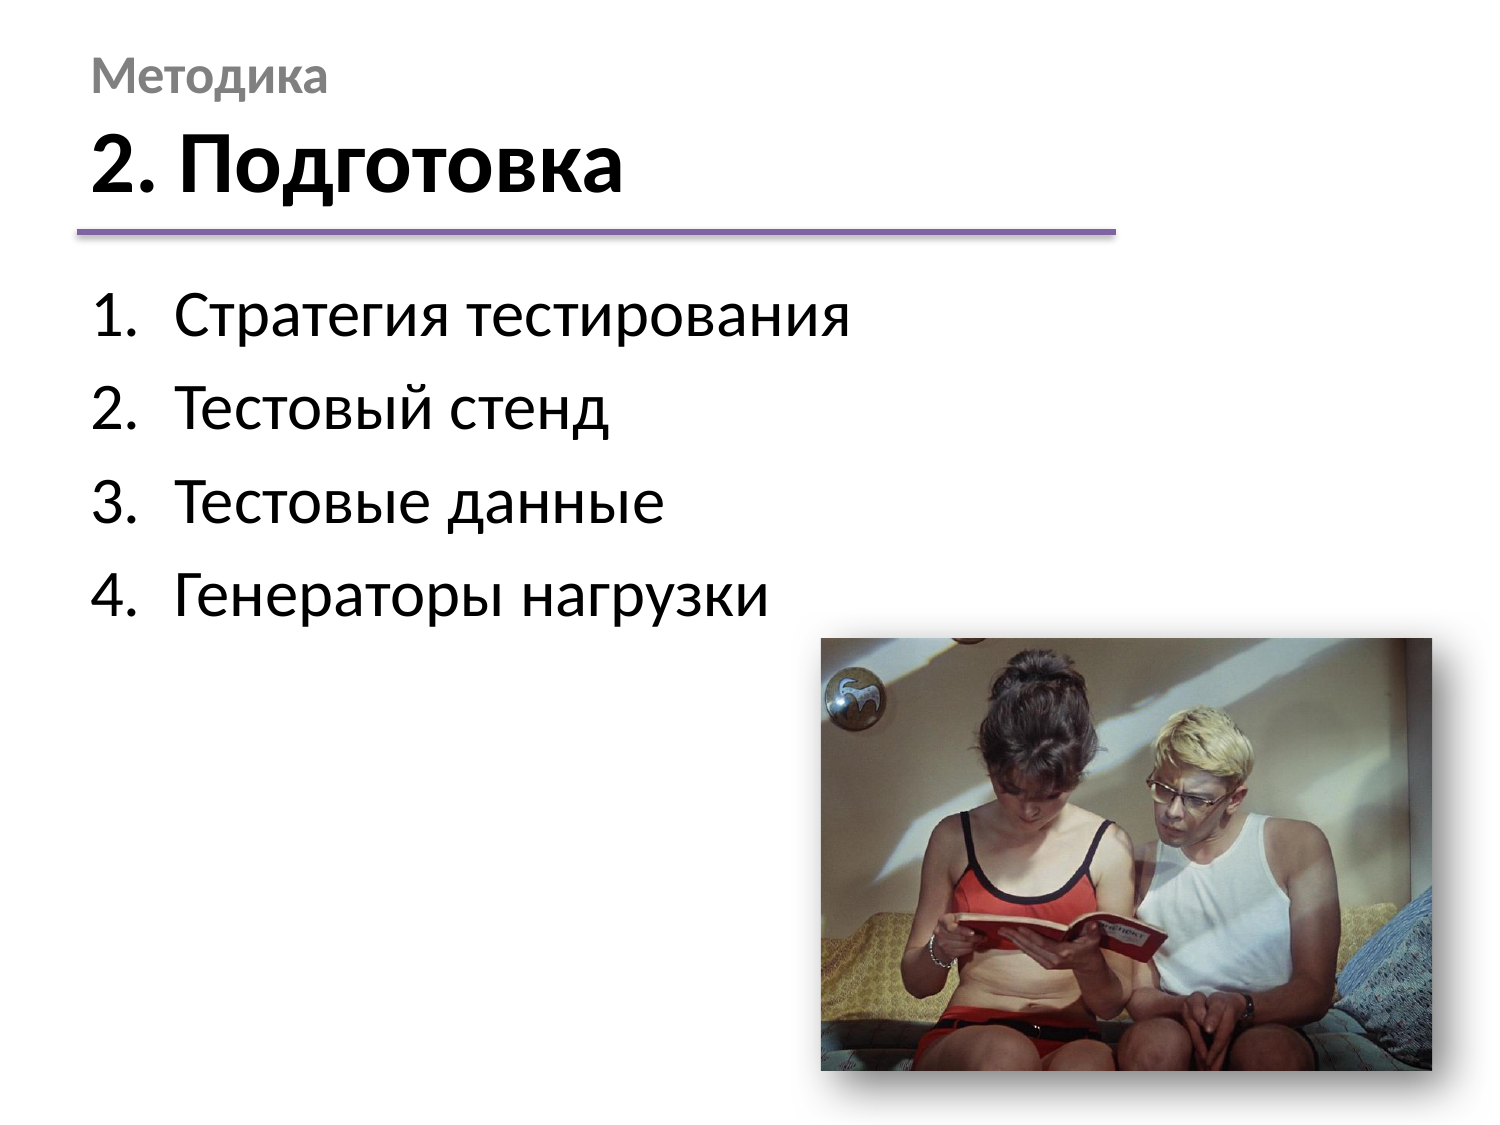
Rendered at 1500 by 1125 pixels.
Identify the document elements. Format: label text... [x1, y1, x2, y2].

list Стратегия тестирования Тестовый стенд Тестовые данные Генераторы нагрузки [75, 262, 1425, 1005]
picture [820, 638, 1433, 1071]
title Методика 2. Подготовка [75, 30, 1425, 219]
